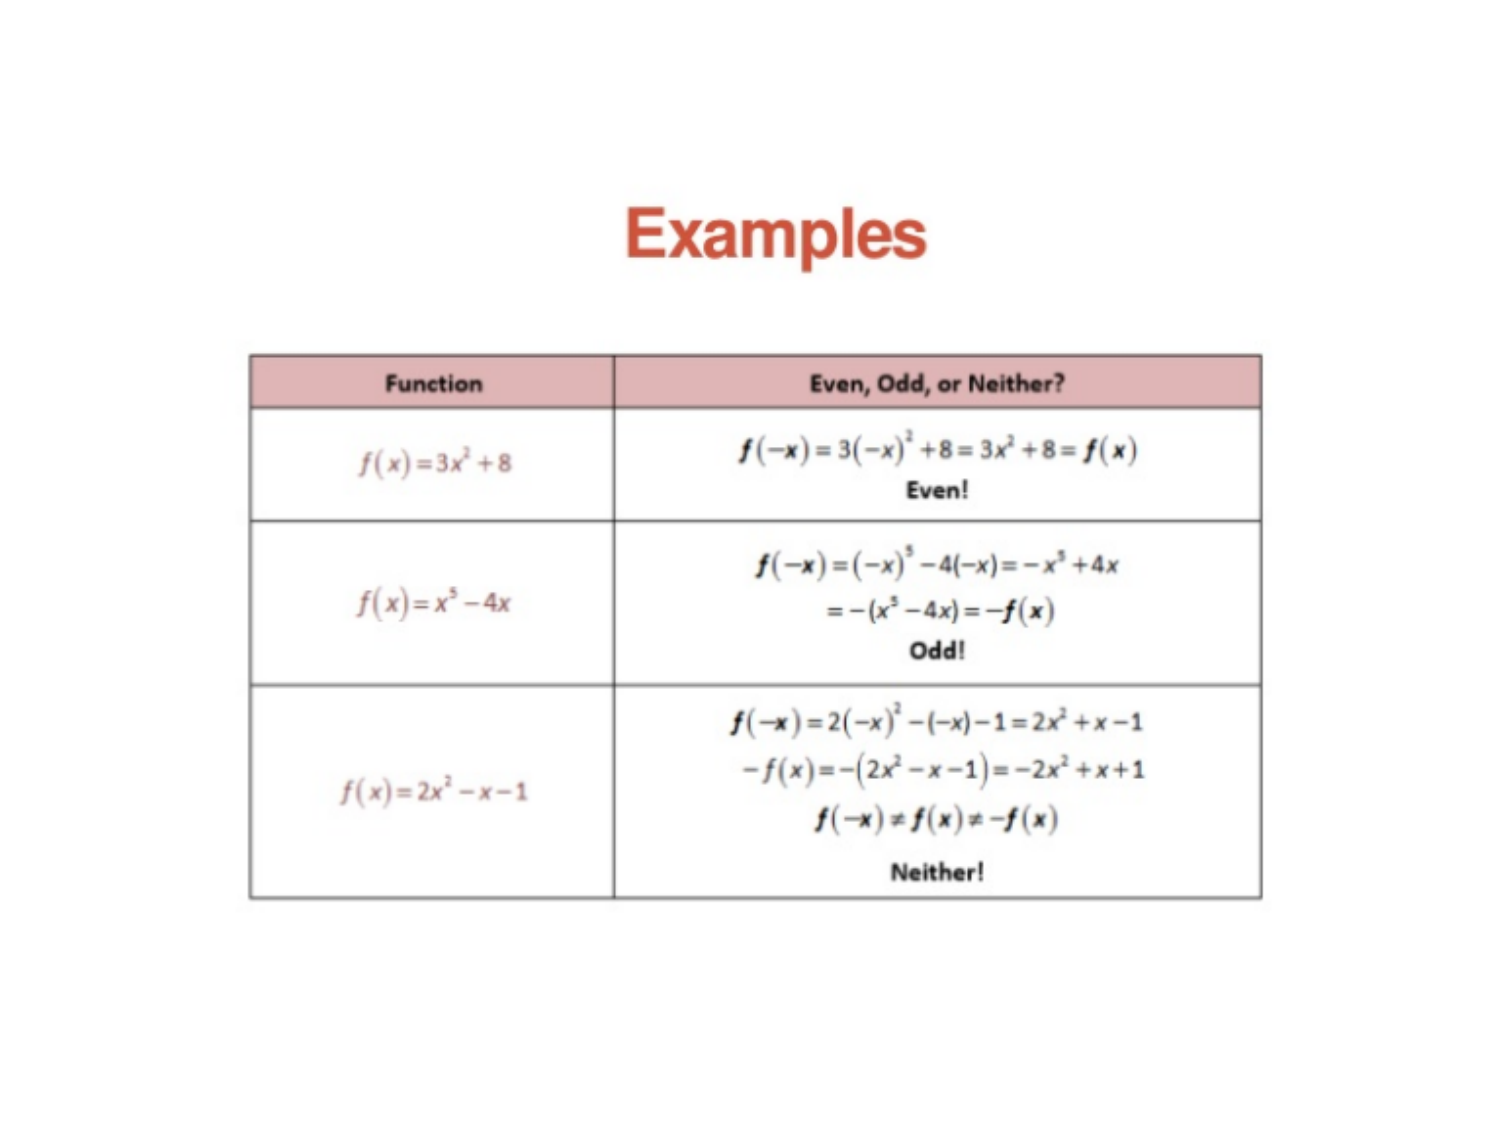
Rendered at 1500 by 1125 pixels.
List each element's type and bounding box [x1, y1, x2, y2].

picture [182, 166, 1318, 959]
